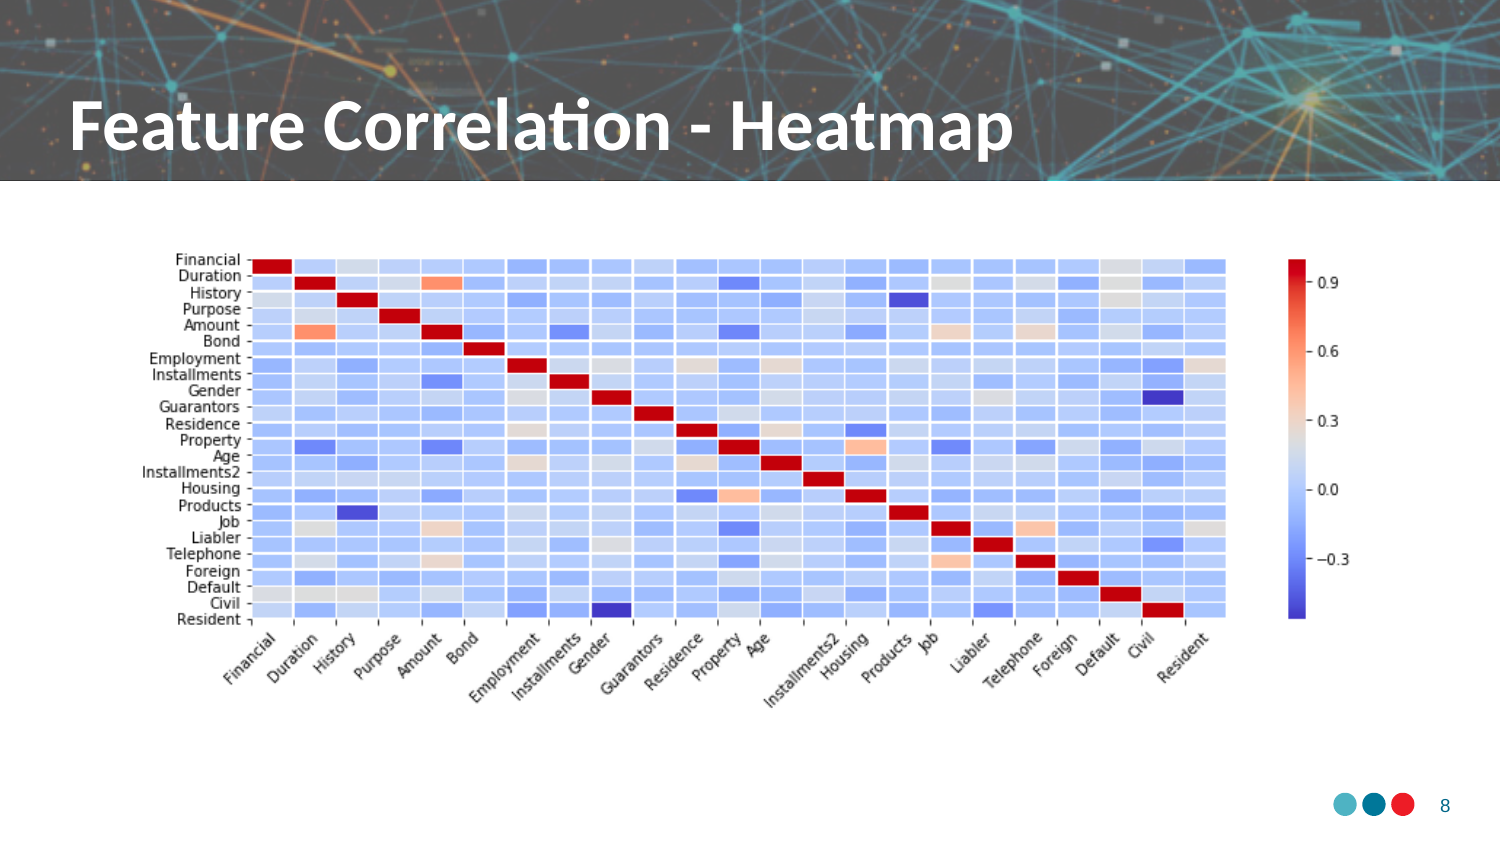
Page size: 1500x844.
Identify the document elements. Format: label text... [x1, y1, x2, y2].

picture [125, 241, 1373, 725]
slide_number 8 [1425, 782, 1500, 827]
picture [0, 0, 1500, 181]
